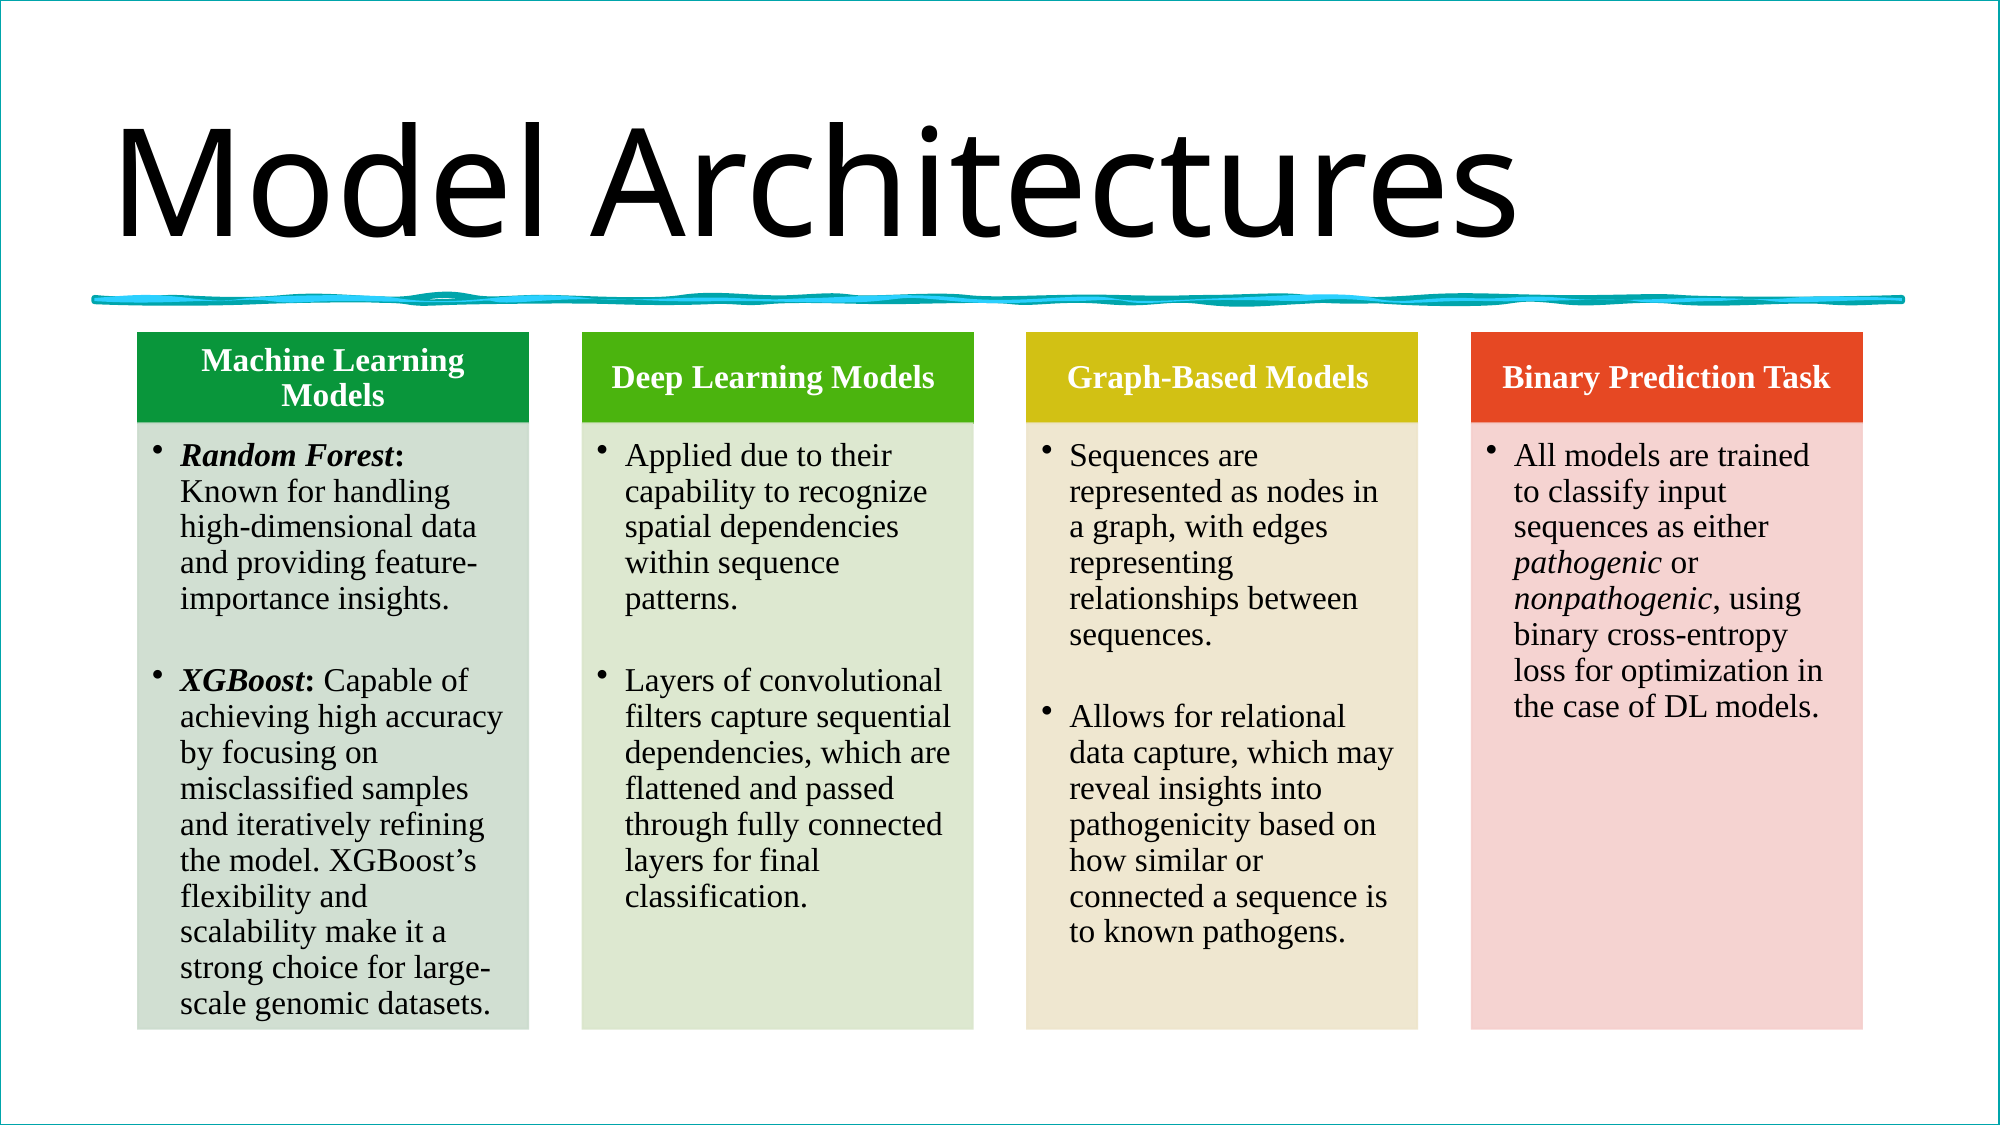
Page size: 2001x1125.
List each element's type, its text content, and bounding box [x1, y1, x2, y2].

text_box [93, 293, 1904, 305]
title Model Architectures [94, 39, 1902, 275]
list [137, 316, 1863, 1046]
text_box [0, 0, 2000, 1125]
